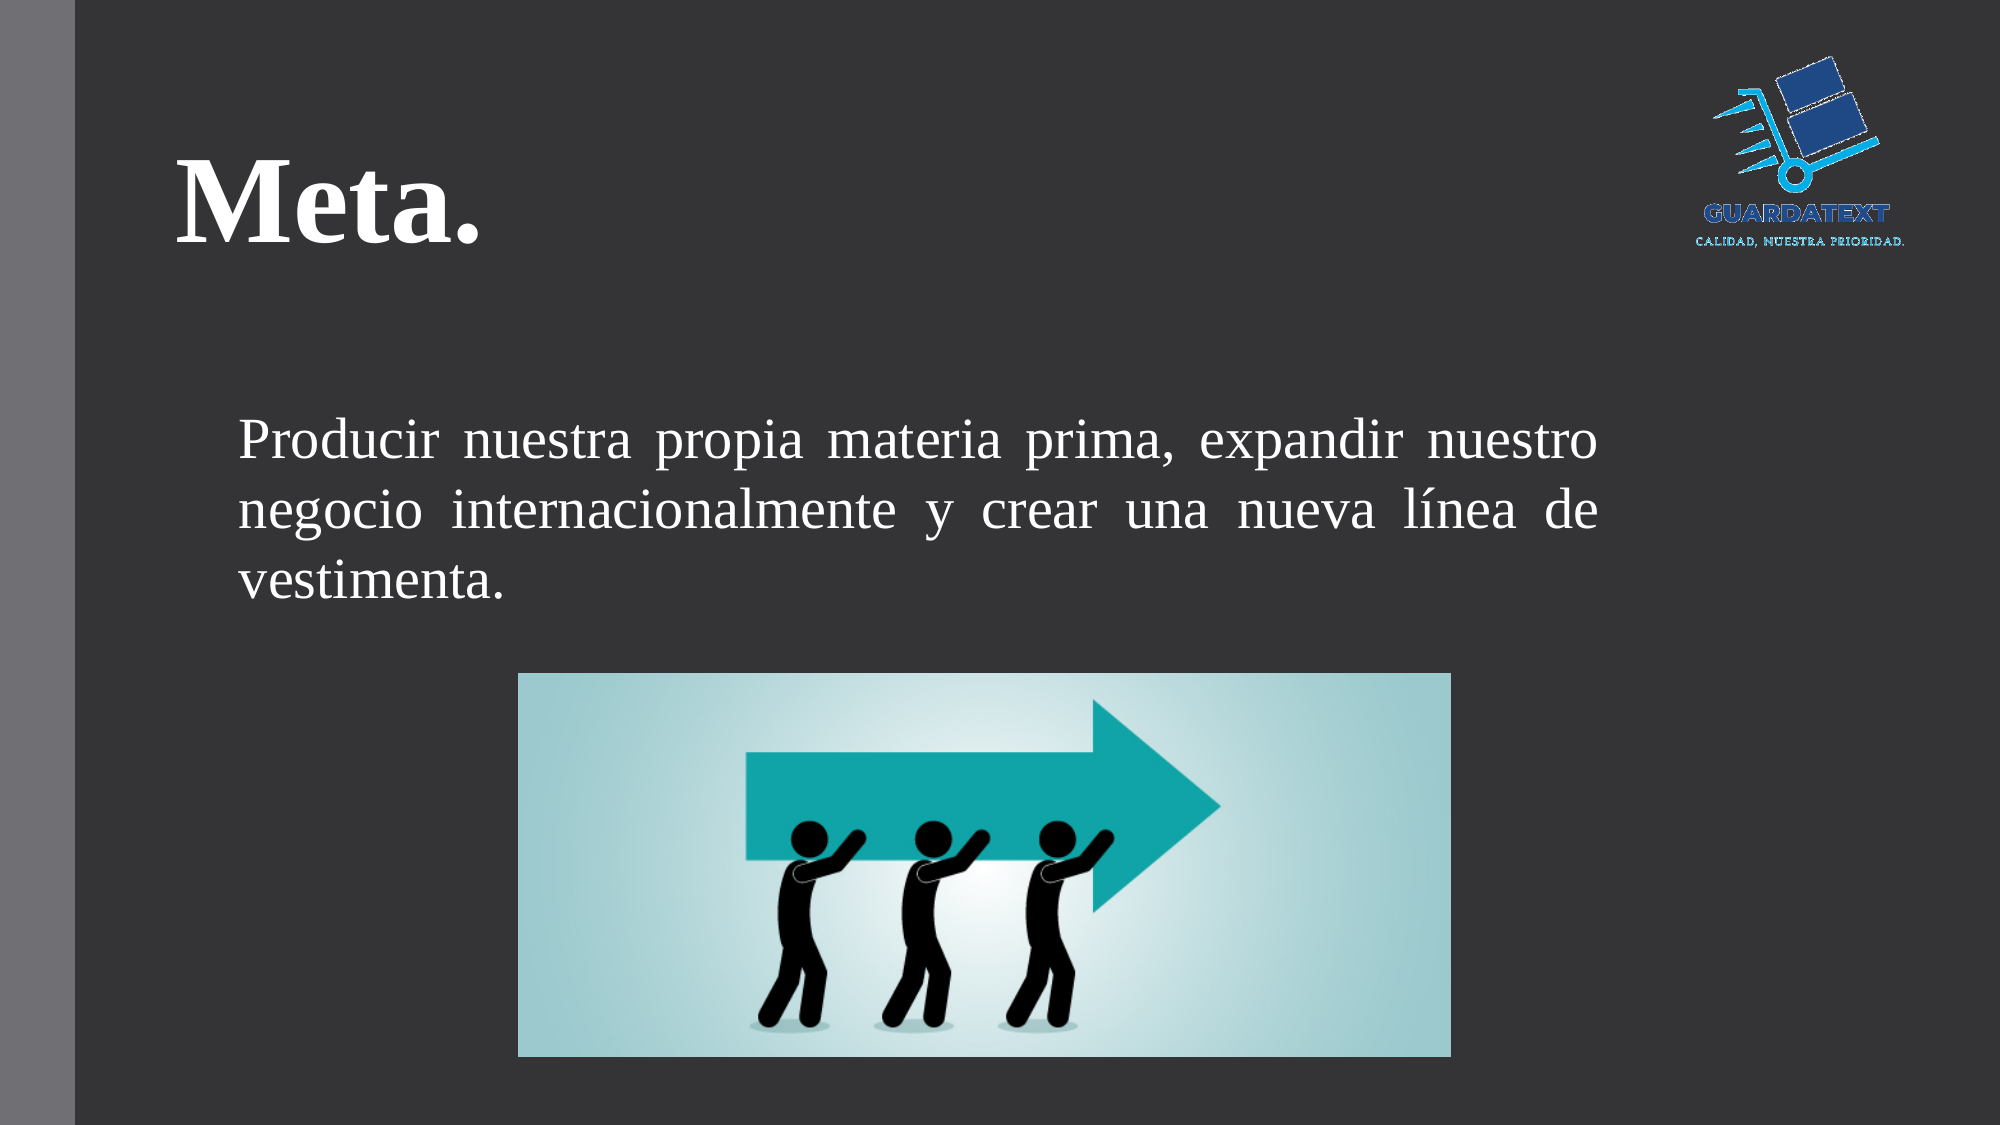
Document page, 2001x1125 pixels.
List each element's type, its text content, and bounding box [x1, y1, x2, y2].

text_box Producir nuestra propia materia prima, expandir nuestro negocio internacionalmente y crear una nueva línea de vestimenta. [224, 393, 1615, 618]
text_box Meta. [160, 110, 787, 276]
picture [1637, 34, 1946, 278]
picture [517, 673, 1451, 1058]
